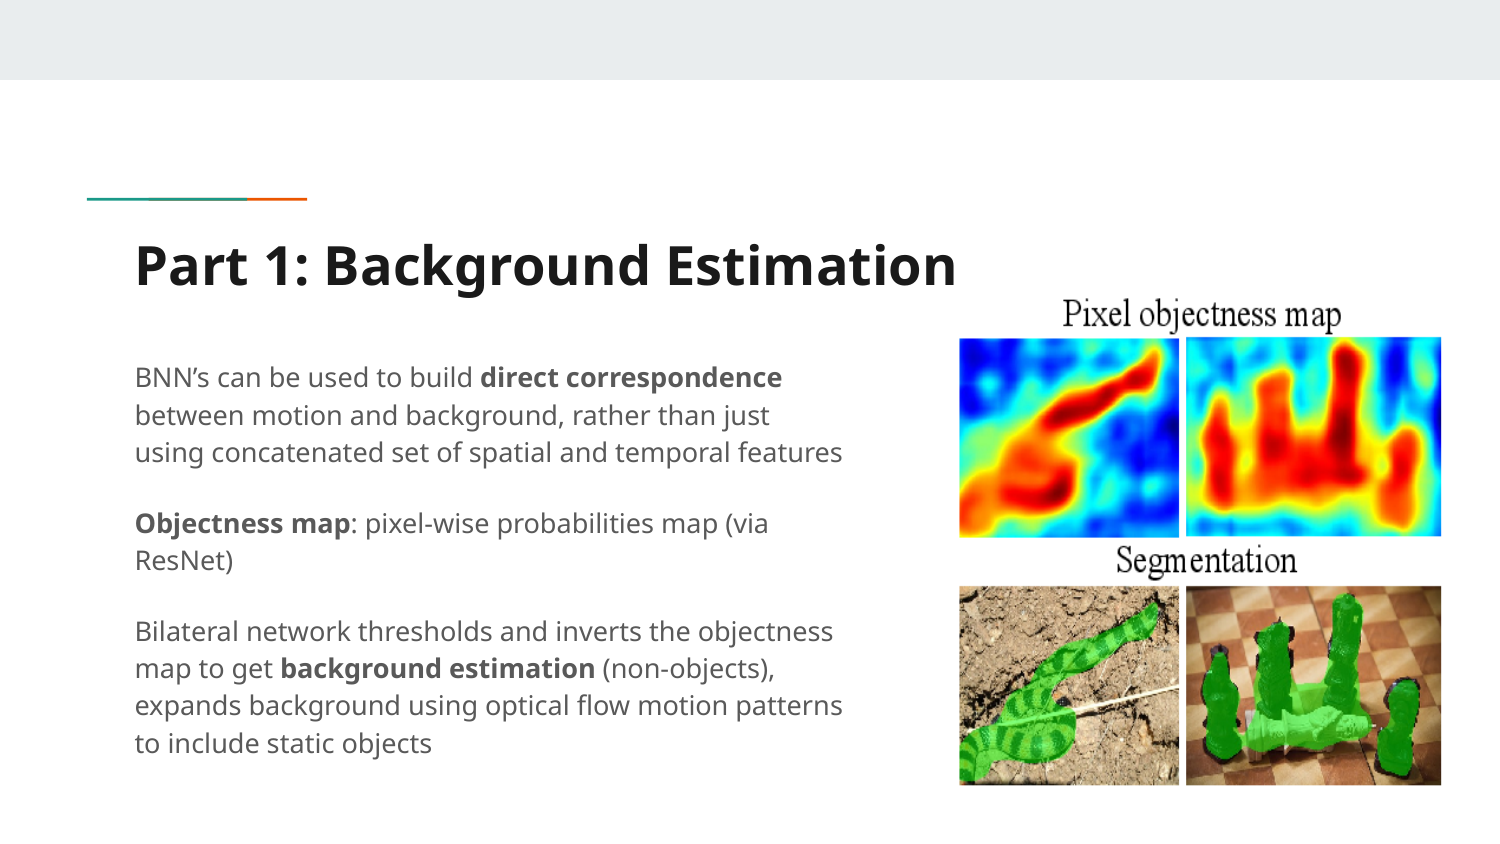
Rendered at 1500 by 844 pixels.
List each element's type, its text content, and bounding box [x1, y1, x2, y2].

title Part 1: Background Estimation [119, 216, 1381, 305]
picture [958, 291, 1445, 791]
list BNN’s can be used to build direct correspondence between motion and background, rather than just using concatenated set of spatial and temporal features Objectness map: pixel-wise probabilities map (via ResNet) Bilateral network thresholds and inverts the objectness map to get background estimation (non-objects), expands background using optical flow motion patterns to include static objects [119, 341, 861, 712]
